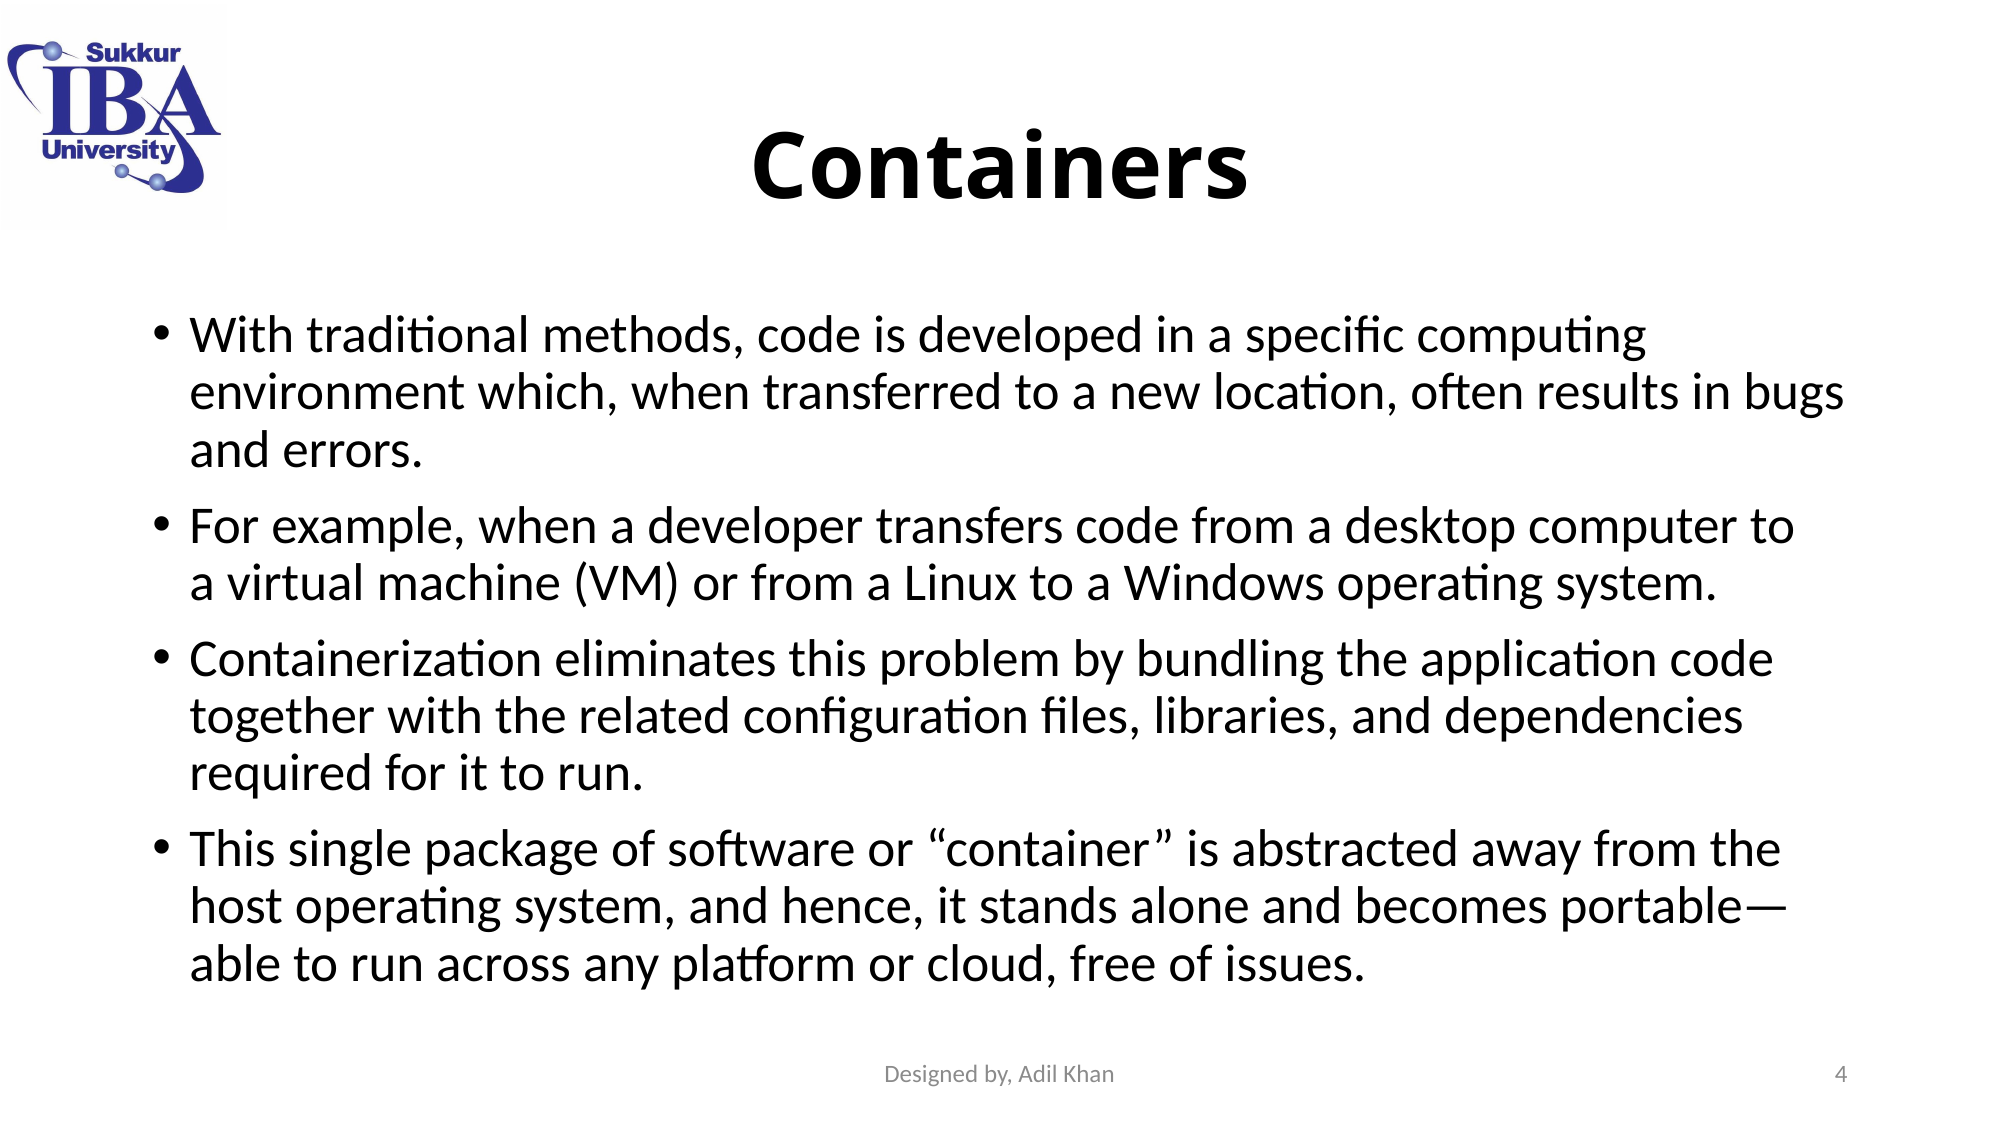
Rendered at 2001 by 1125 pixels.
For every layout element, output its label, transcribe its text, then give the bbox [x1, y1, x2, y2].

title Containers [137, 59, 1863, 278]
picture [1, 4, 227, 230]
list With traditional methods, code is developed in a specific computing environment which, when transferred to a new location, often results in bugs and errors. For example, when a developer transfers code from a desktop computer to a virtual machine (VM) or from a Linux to a Windows operating system. Containerization eliminates this problem by bundling the application code together with the related configuration files, libraries, and dependencies required for it to run. This single package of software or “container” is abstracted away from the host operating system, and hence, it stands alone and becomes portable—able to run across any platform or cloud, free of issues. [137, 299, 1863, 1014]
footer Designed by, Adil Khan [662, 1042, 1338, 1103]
slide_number 4 [1412, 1042, 1863, 1103]
